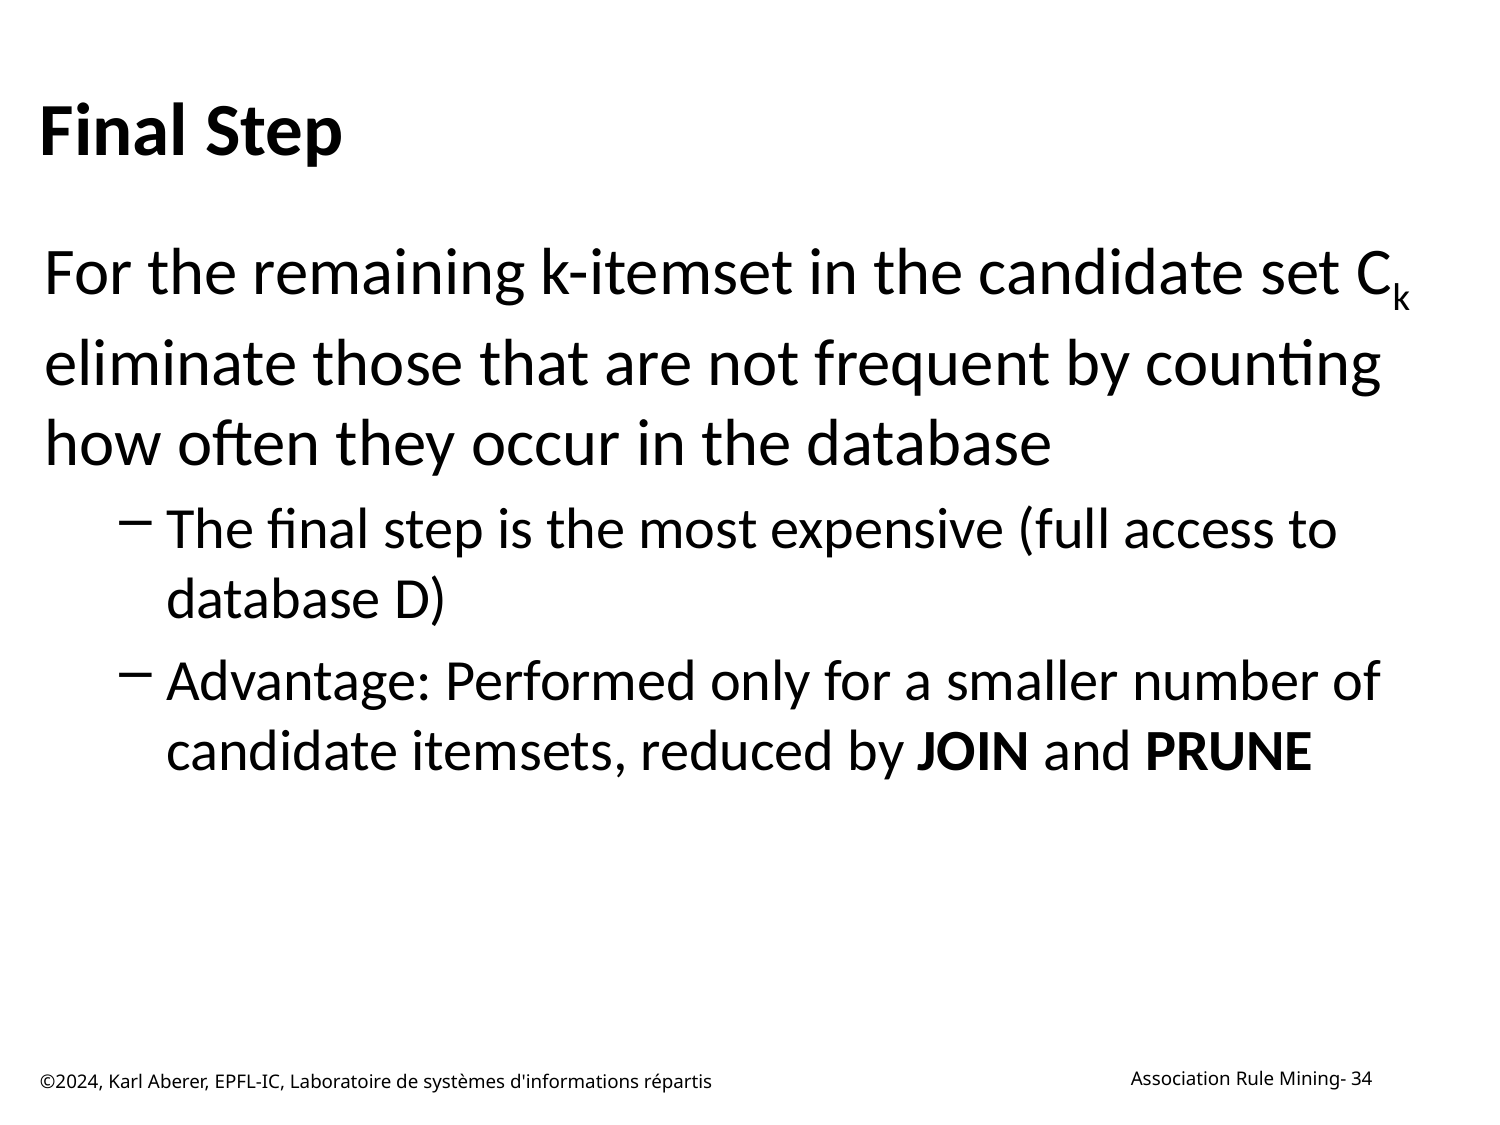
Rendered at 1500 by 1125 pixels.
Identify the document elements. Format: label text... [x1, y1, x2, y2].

footer ©2024, Karl Aberer, EPFL-IC, Laboratoire de systèmes d'informations répartis [24, 1062, 988, 1101]
title Final Step [24, 49, 1388, 201]
list For the remaining k-itemset in the candidate set Ck eliminate those that are not frequent by counting how often they occur in the database The final step is the most expensive (full access to database D) Advantage: Performed only for a smaller number of candidate itemsets, reduced by JOIN and PRUNE [29, 219, 1436, 1046]
